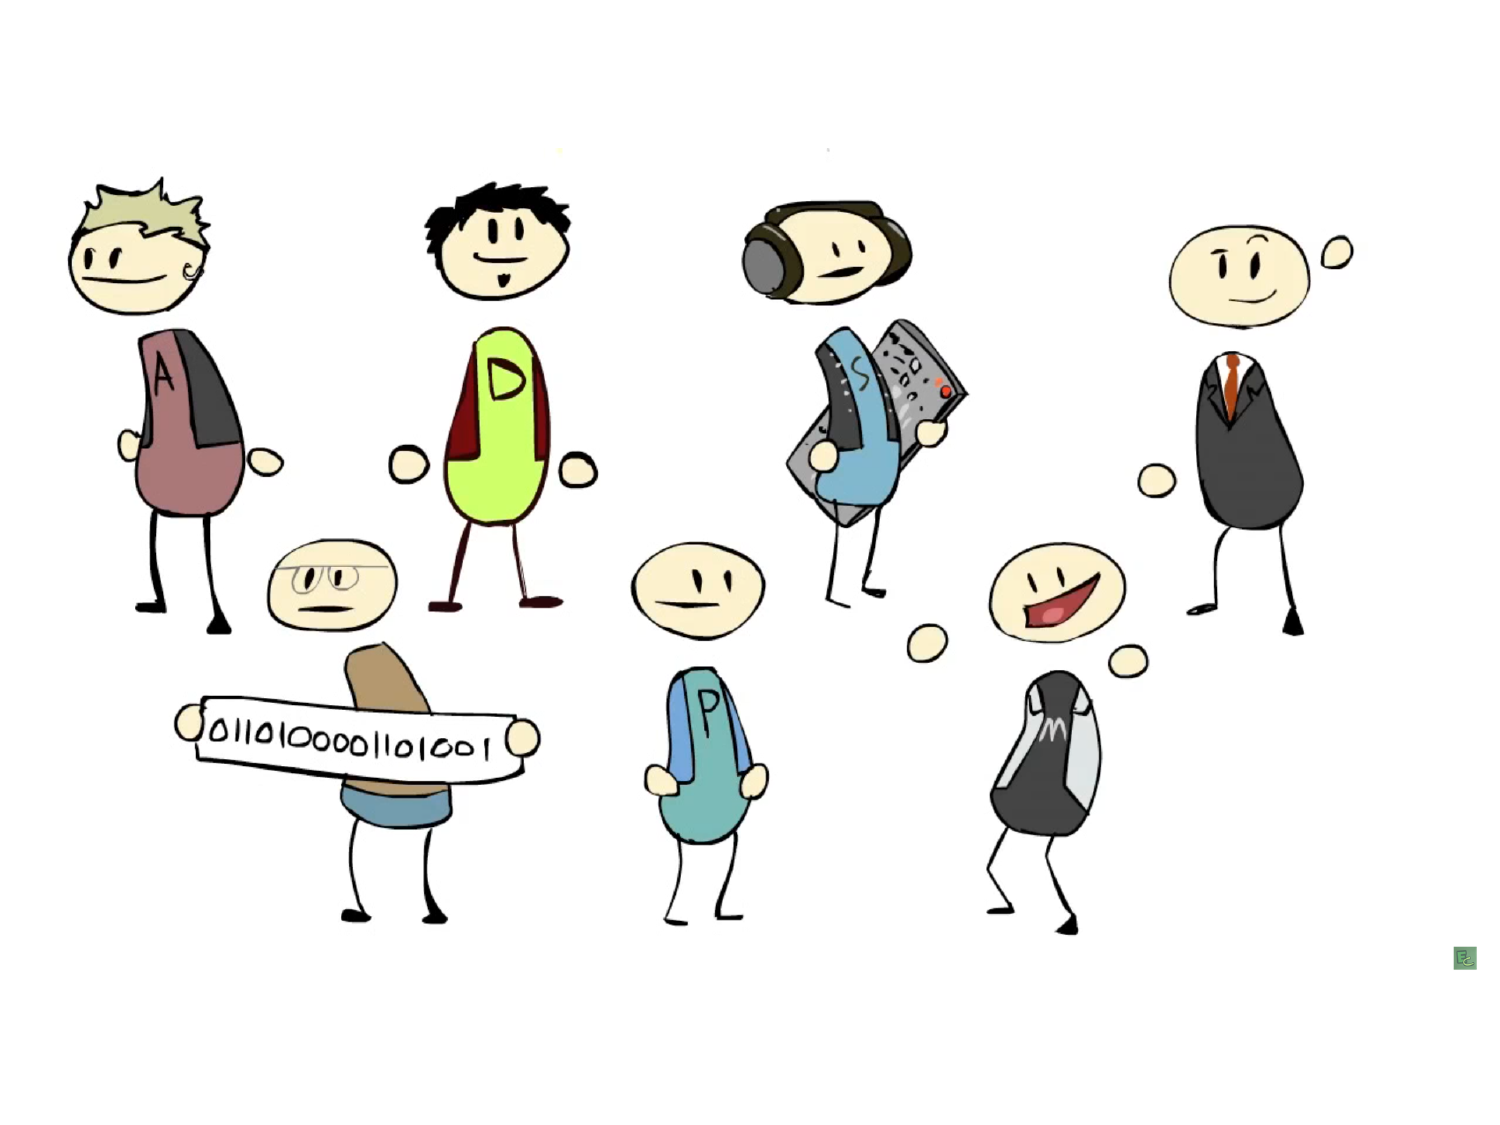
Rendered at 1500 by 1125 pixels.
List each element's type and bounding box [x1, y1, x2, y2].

picture [0, 148, 1499, 992]
